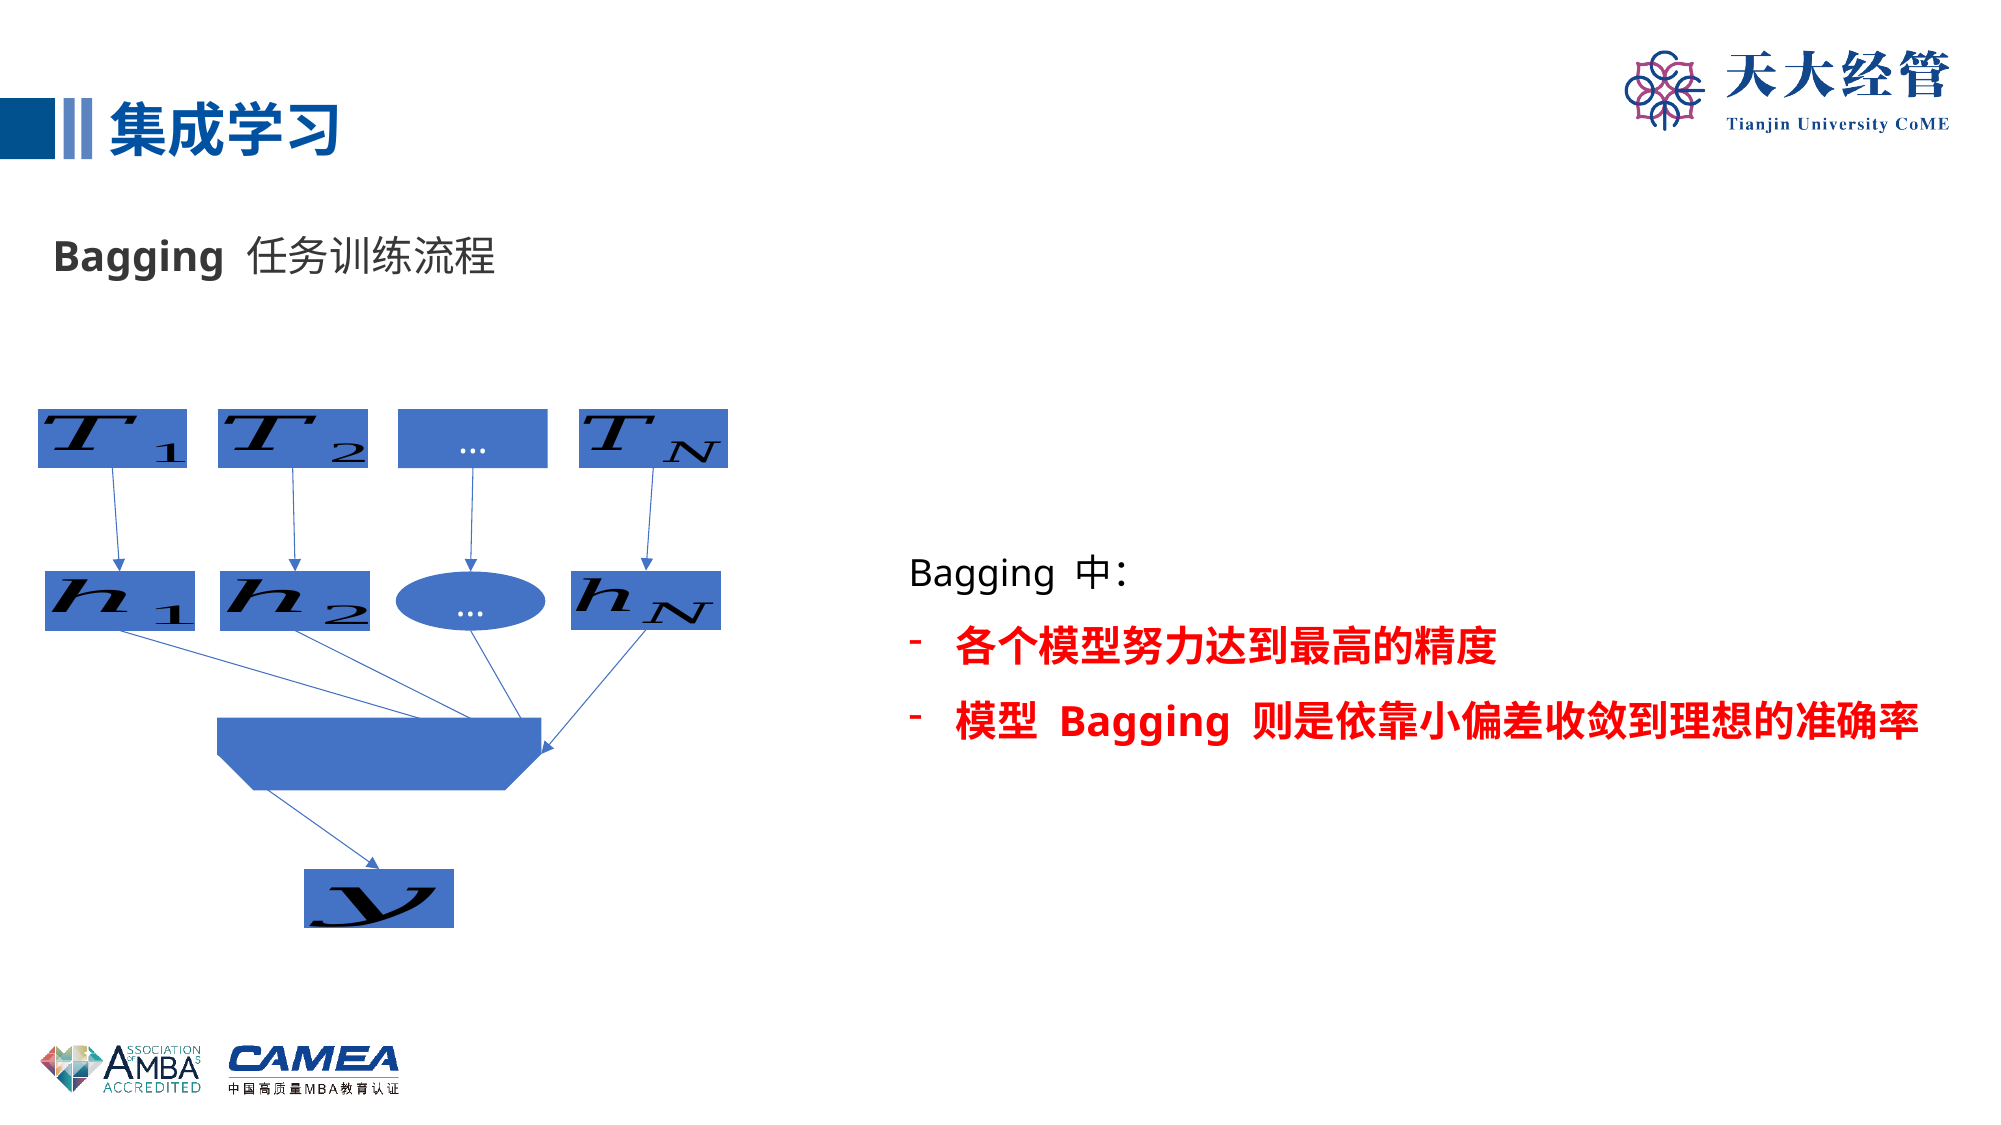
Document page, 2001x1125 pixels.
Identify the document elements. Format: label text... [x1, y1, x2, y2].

text_box … [394, 570, 547, 629]
text_box 集成学习 [94, 85, 664, 171]
picture [1573, 0, 2000, 292]
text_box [112, 468, 120, 572]
text_box … [397, 408, 549, 469]
text_box [0, 97, 56, 160]
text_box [292, 468, 296, 572]
text_box [63, 97, 76, 160]
text_box Bagging 中： 各个模型努力达到最高的精度 模型 Bagging 则是依靠小偏差收敛到理想的准确率 [893, 519, 1950, 752]
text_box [470, 468, 474, 572]
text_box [645, 468, 654, 571]
text_box [216, 718, 543, 792]
text_box [80, 97, 93, 160]
text_box Bagging 任务训练流程 [37, 196, 721, 287]
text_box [379, 629, 646, 718]
picture [0, 1014, 502, 1125]
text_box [119, 630, 295, 718]
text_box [295, 630, 379, 718]
